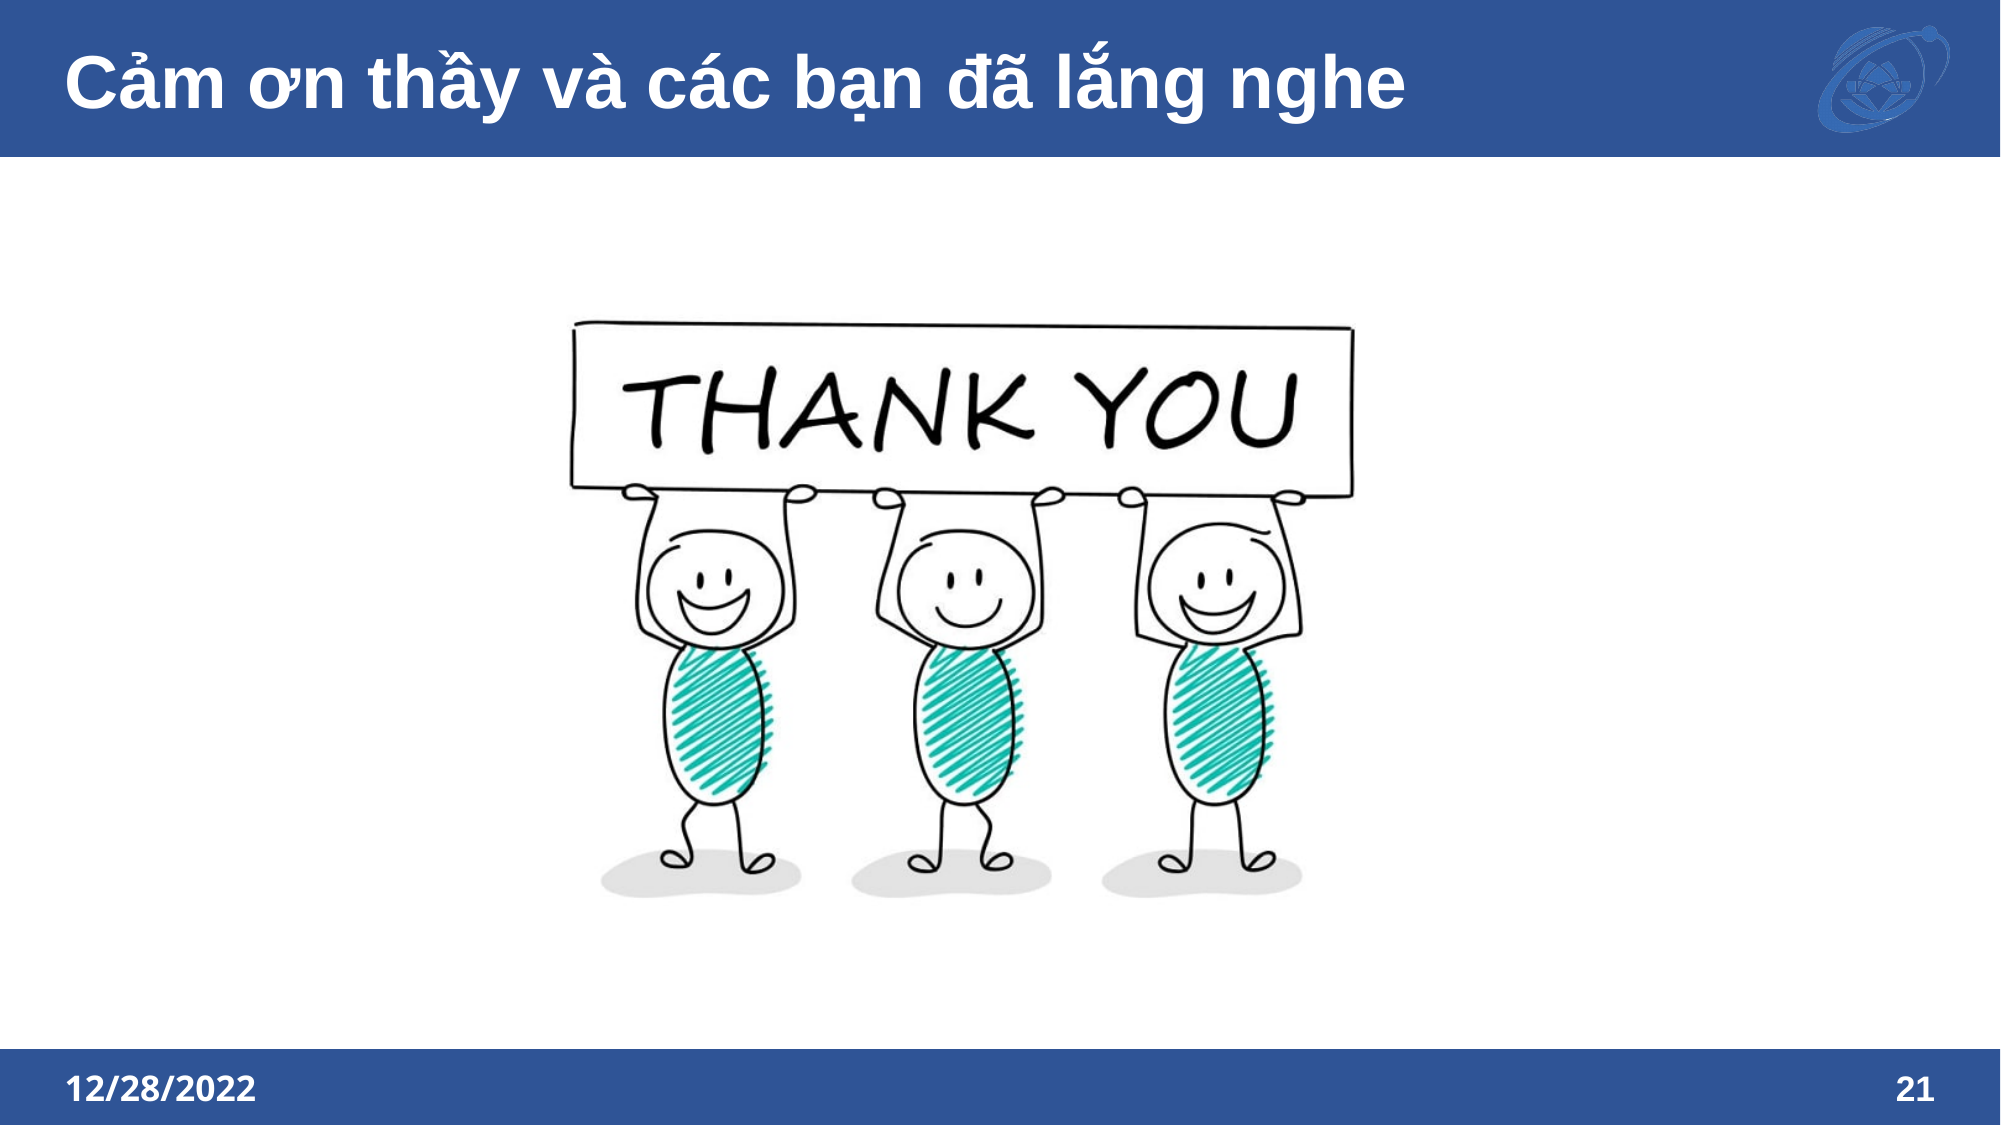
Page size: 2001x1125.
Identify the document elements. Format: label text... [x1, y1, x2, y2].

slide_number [49, 1057, 384, 1118]
slide_number 21 [1613, 1057, 1951, 1118]
title Cảm ơn thầy và các bạn đã lắng nghe [49, 0, 1951, 157]
picture [566, 307, 1360, 907]
